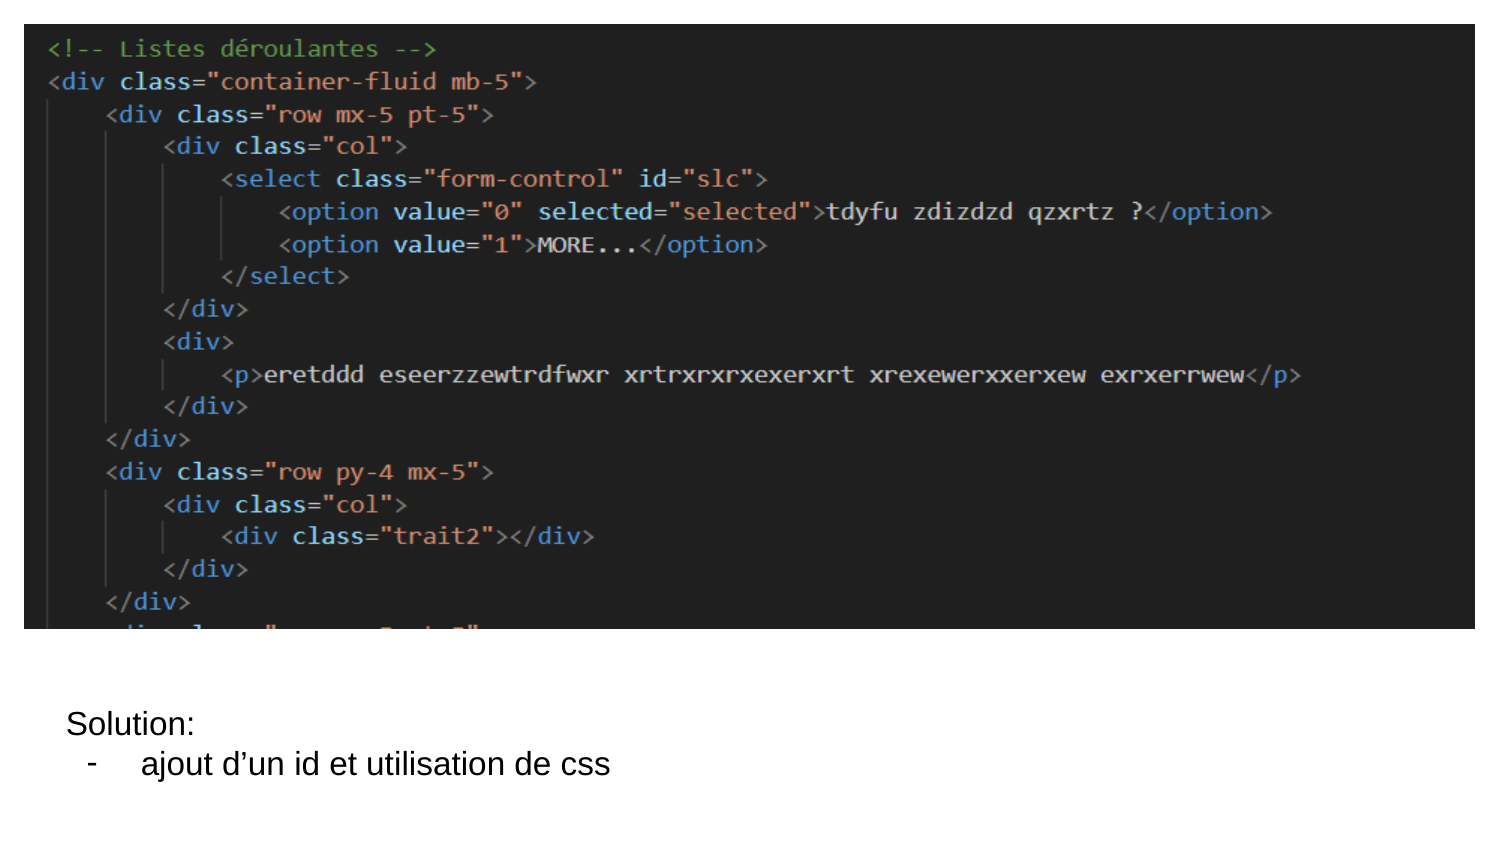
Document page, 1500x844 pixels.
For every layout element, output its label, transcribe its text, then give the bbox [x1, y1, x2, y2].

text_box Solution: ajout d’un id et utilisation de css [50, 687, 1256, 798]
picture [24, 24, 1476, 629]
